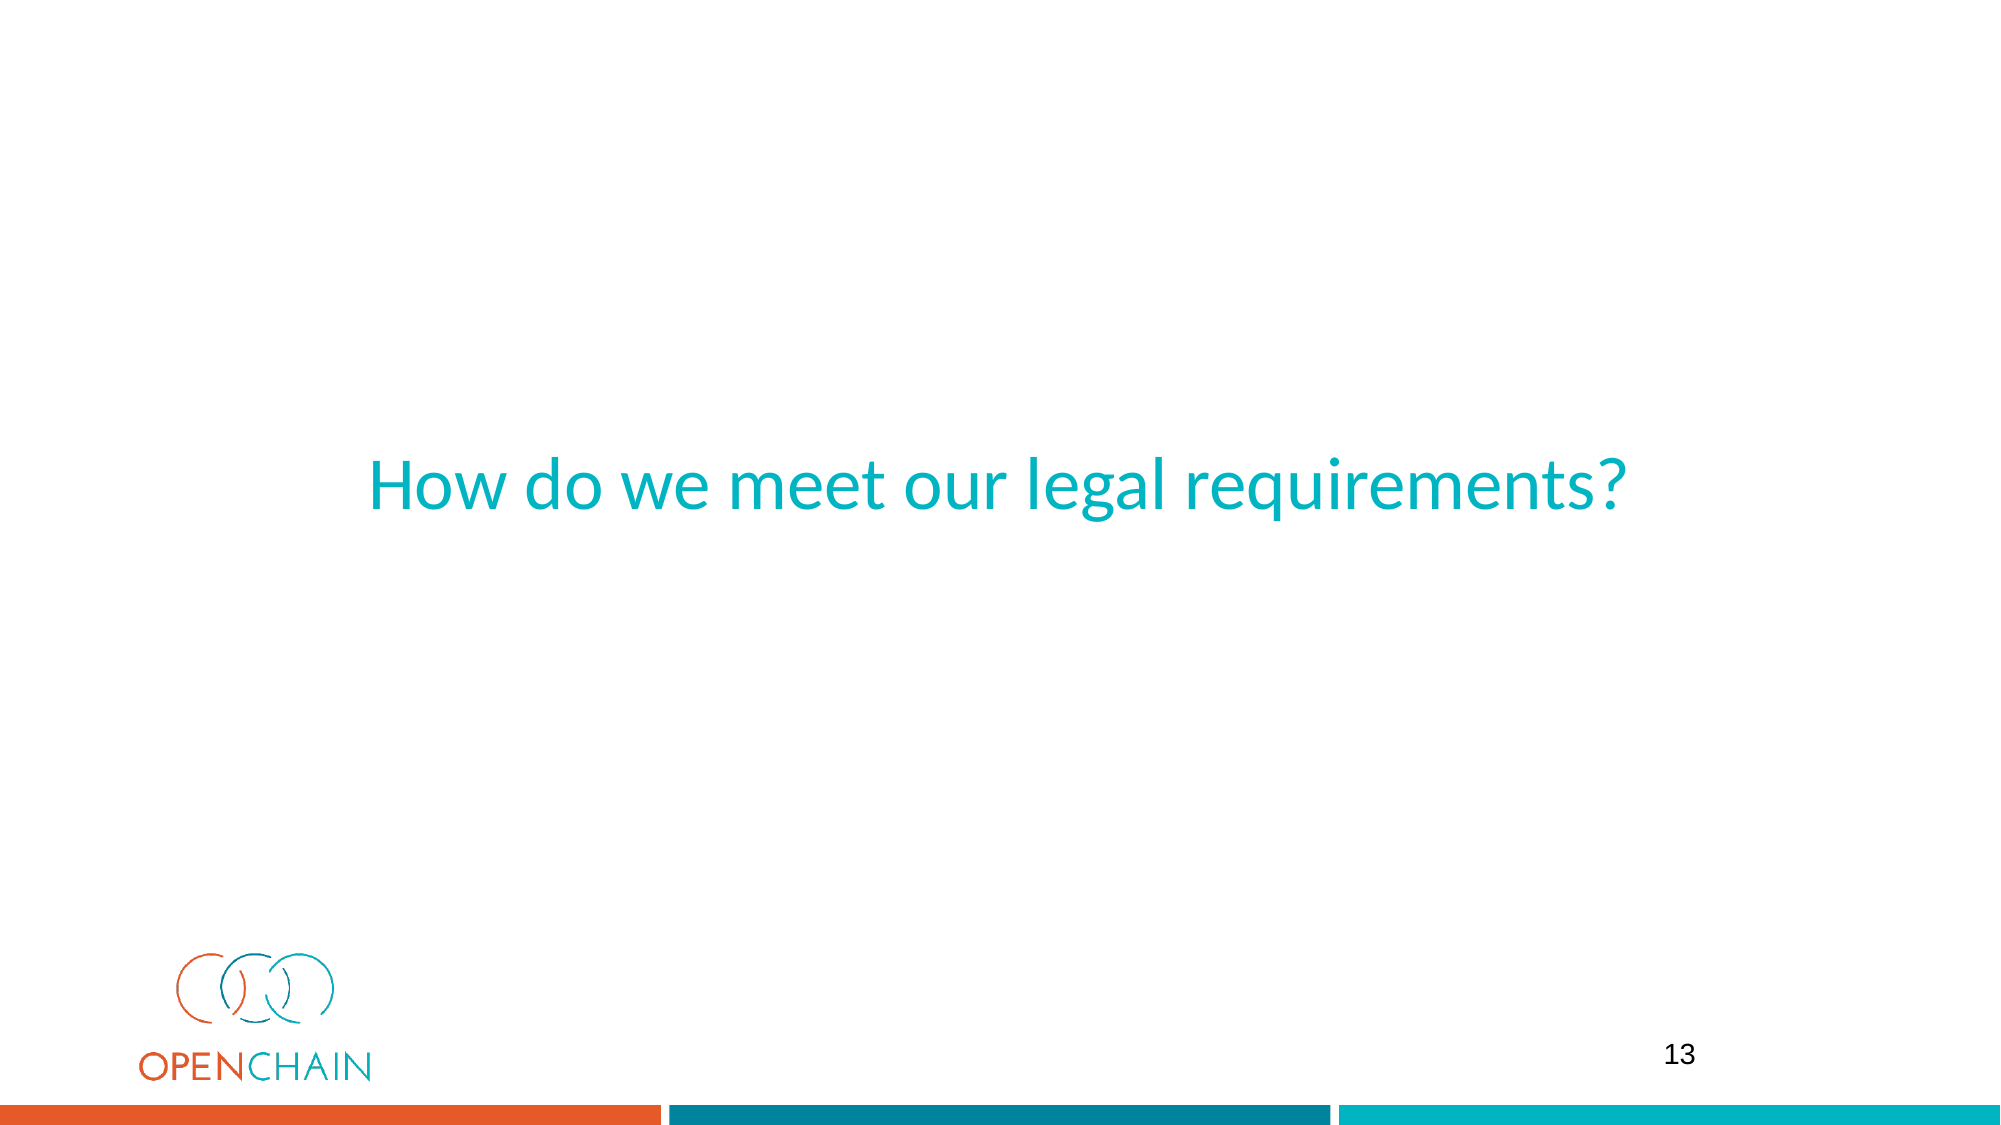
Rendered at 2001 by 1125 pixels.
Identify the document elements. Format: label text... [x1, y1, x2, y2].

title How do we meet our legal requirements? [137, 376, 1863, 594]
slide_number 13 [1648, 1022, 1863, 1083]
picture [137, 951, 372, 1082]
